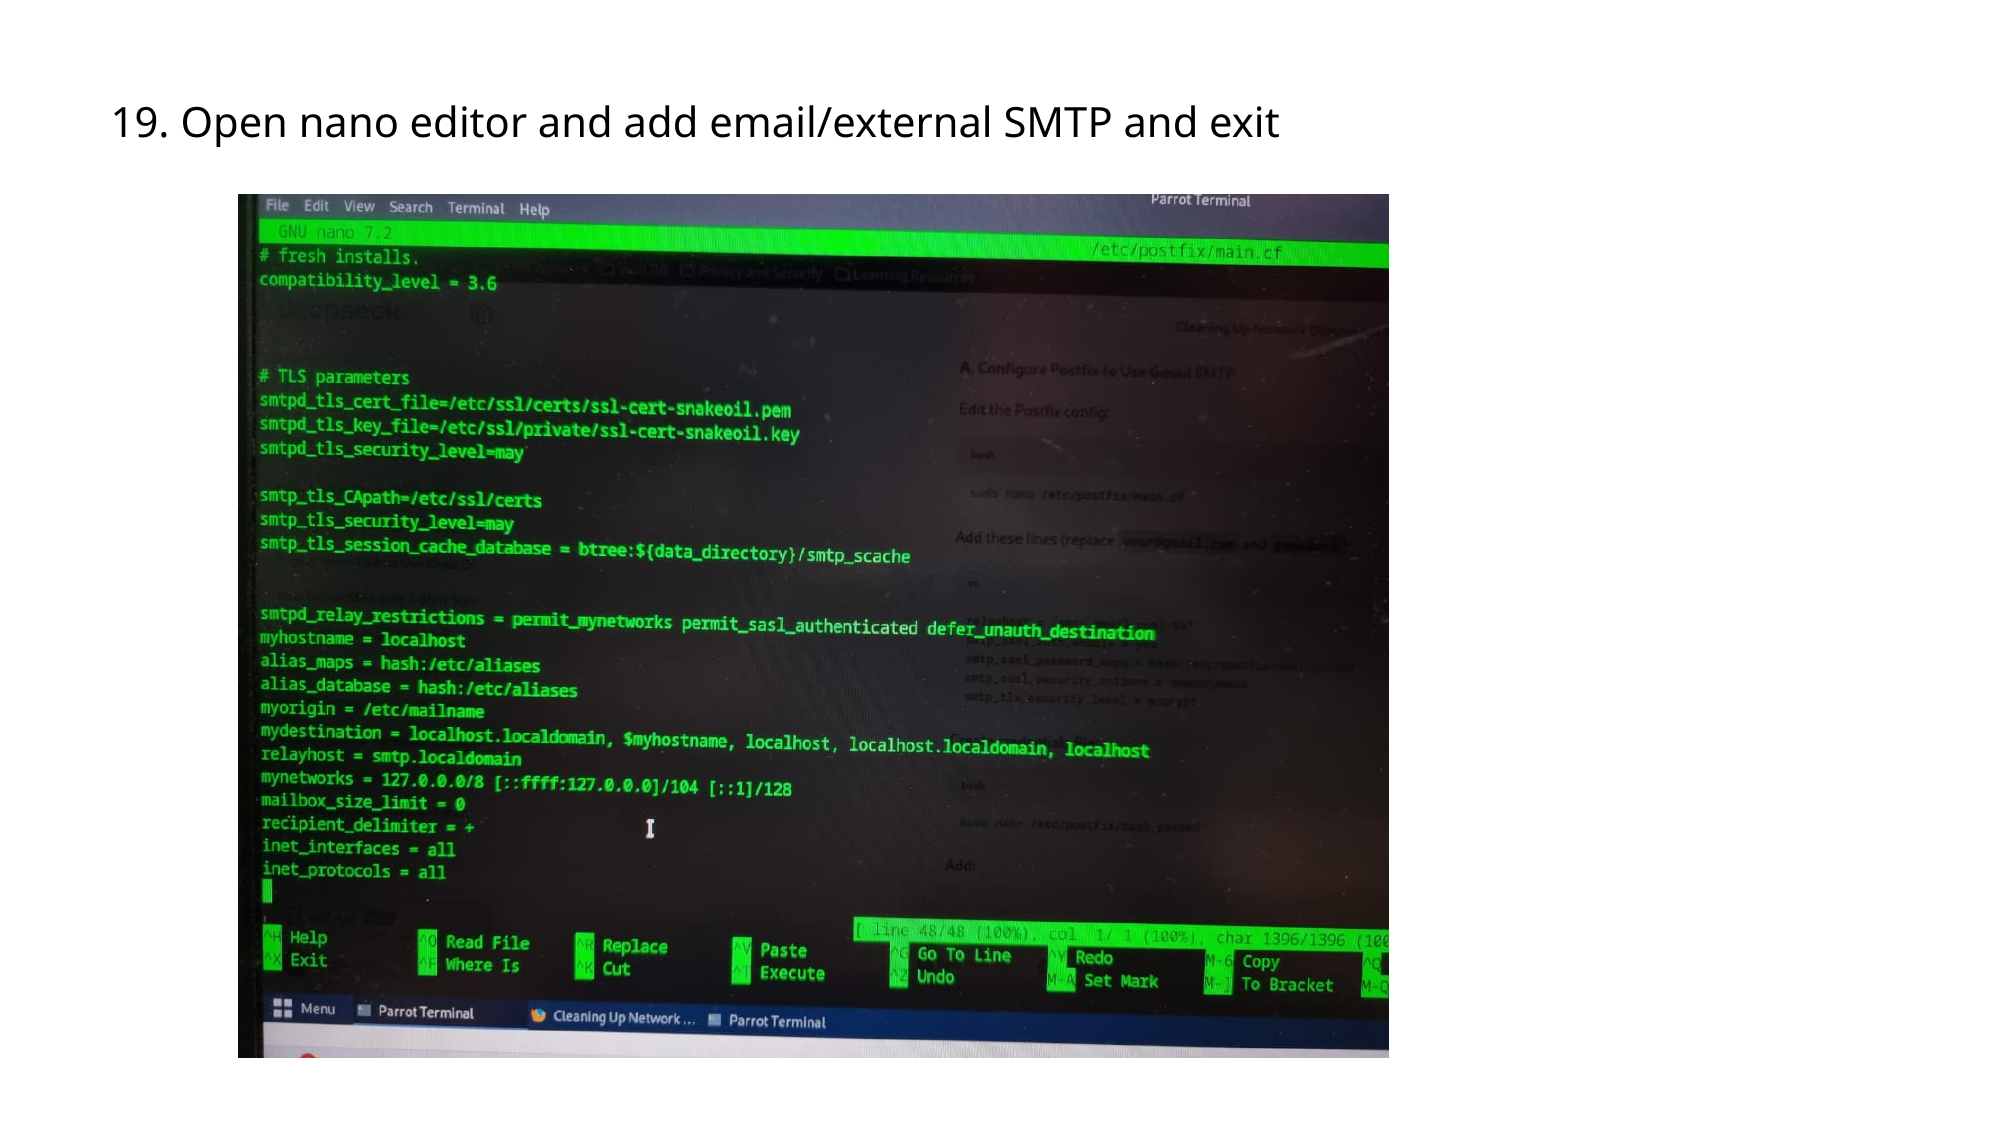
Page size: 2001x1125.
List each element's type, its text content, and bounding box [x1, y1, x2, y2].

list 19. Open nano editor and add email/external SMTP and exit [95, 88, 1821, 802]
picture [238, 194, 1389, 1058]
